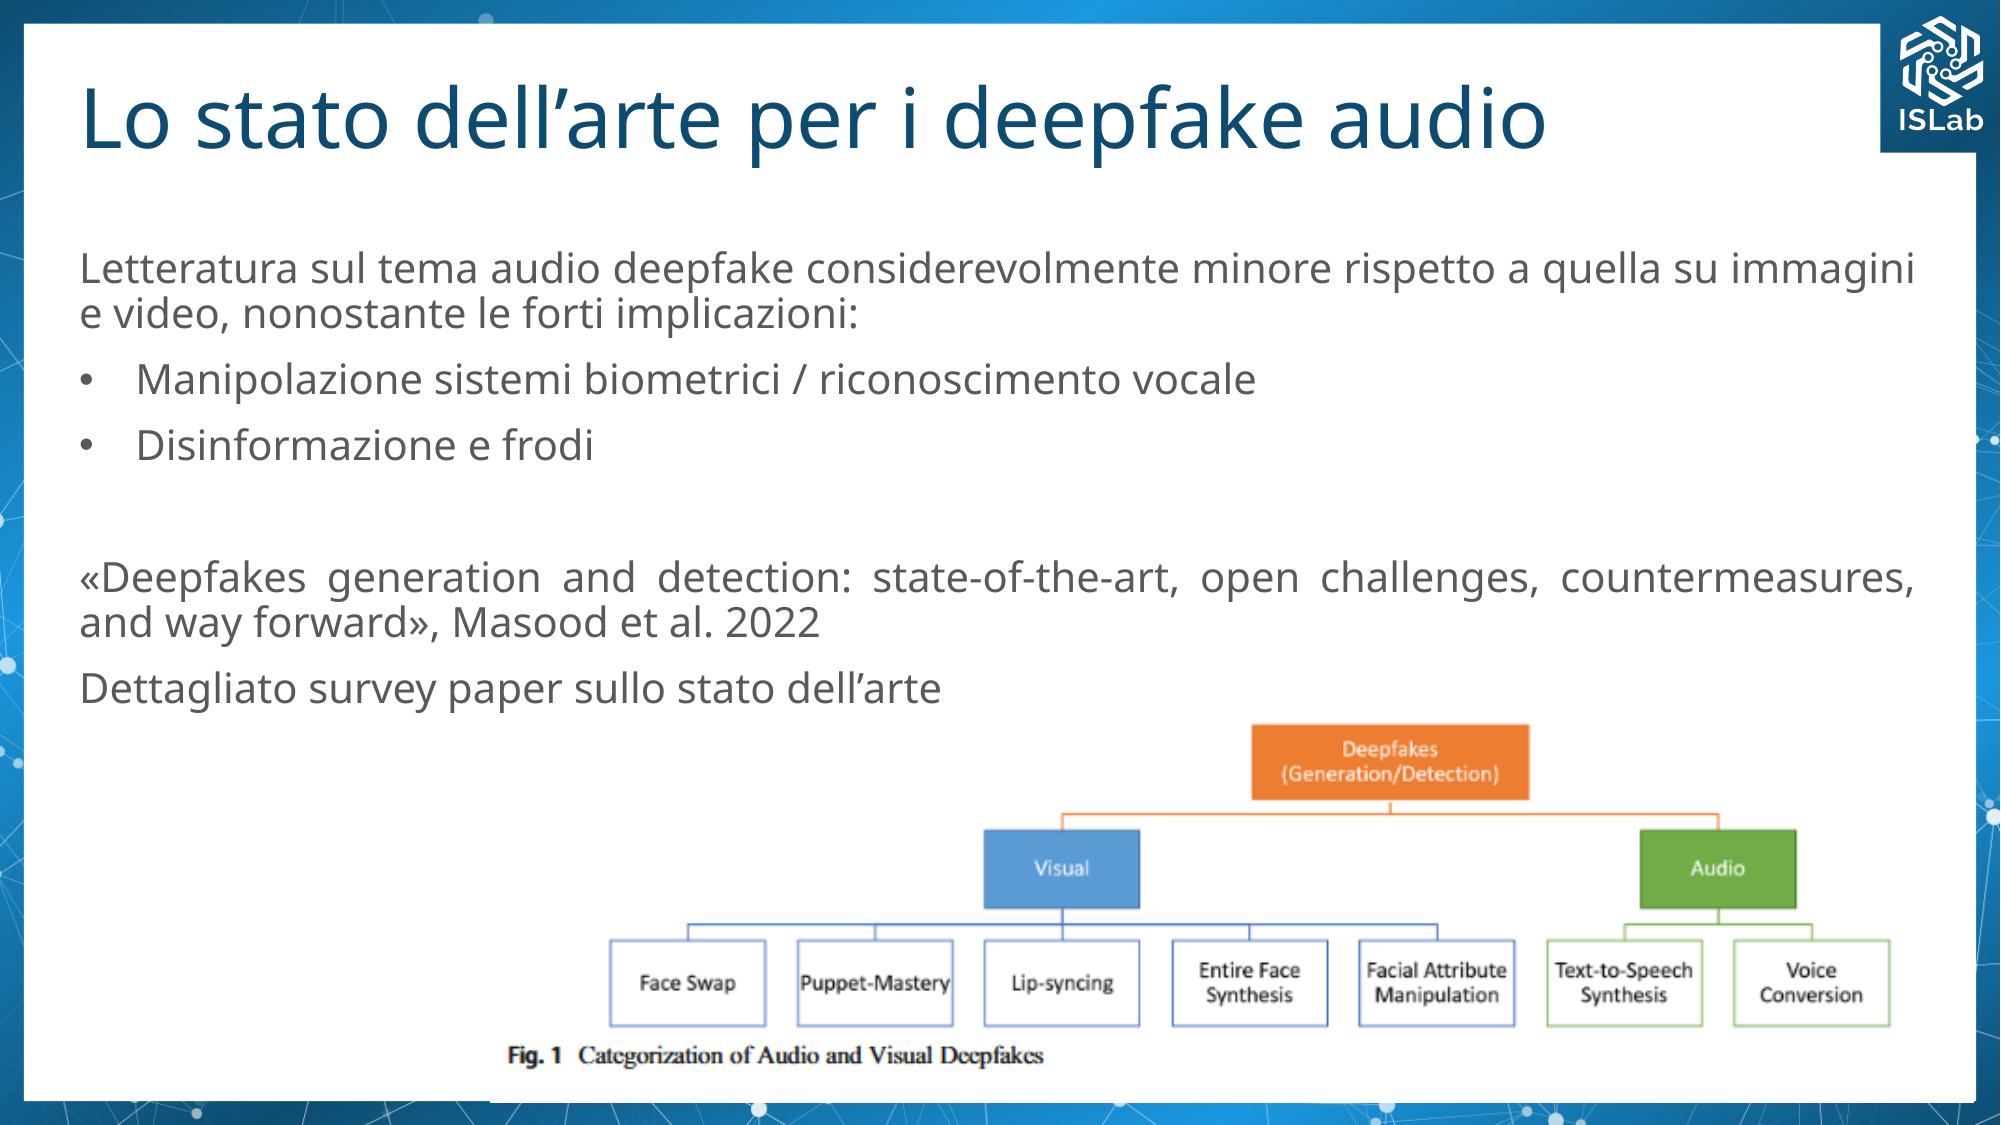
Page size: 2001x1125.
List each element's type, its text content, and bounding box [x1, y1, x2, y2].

picture [0, 0, 2000, 1125]
list Letteratura sul tema audio deepfake considerevolmente minore rispetto a quella su immagini e video, nonostante le forti implicazioni: Manipolazione sistemi biometrici / riconoscimento vocale Disinformazione e frodi «Deepfakes generation and detection: state-of-the-art, open challenges, countermeasures, and way forward», Masood et al. 2022 Dettagliato survey paper sullo stato dell’arte [64, 240, 1932, 1066]
title Lo stato dell’arte per i deepfake audio [64, 68, 1845, 161]
